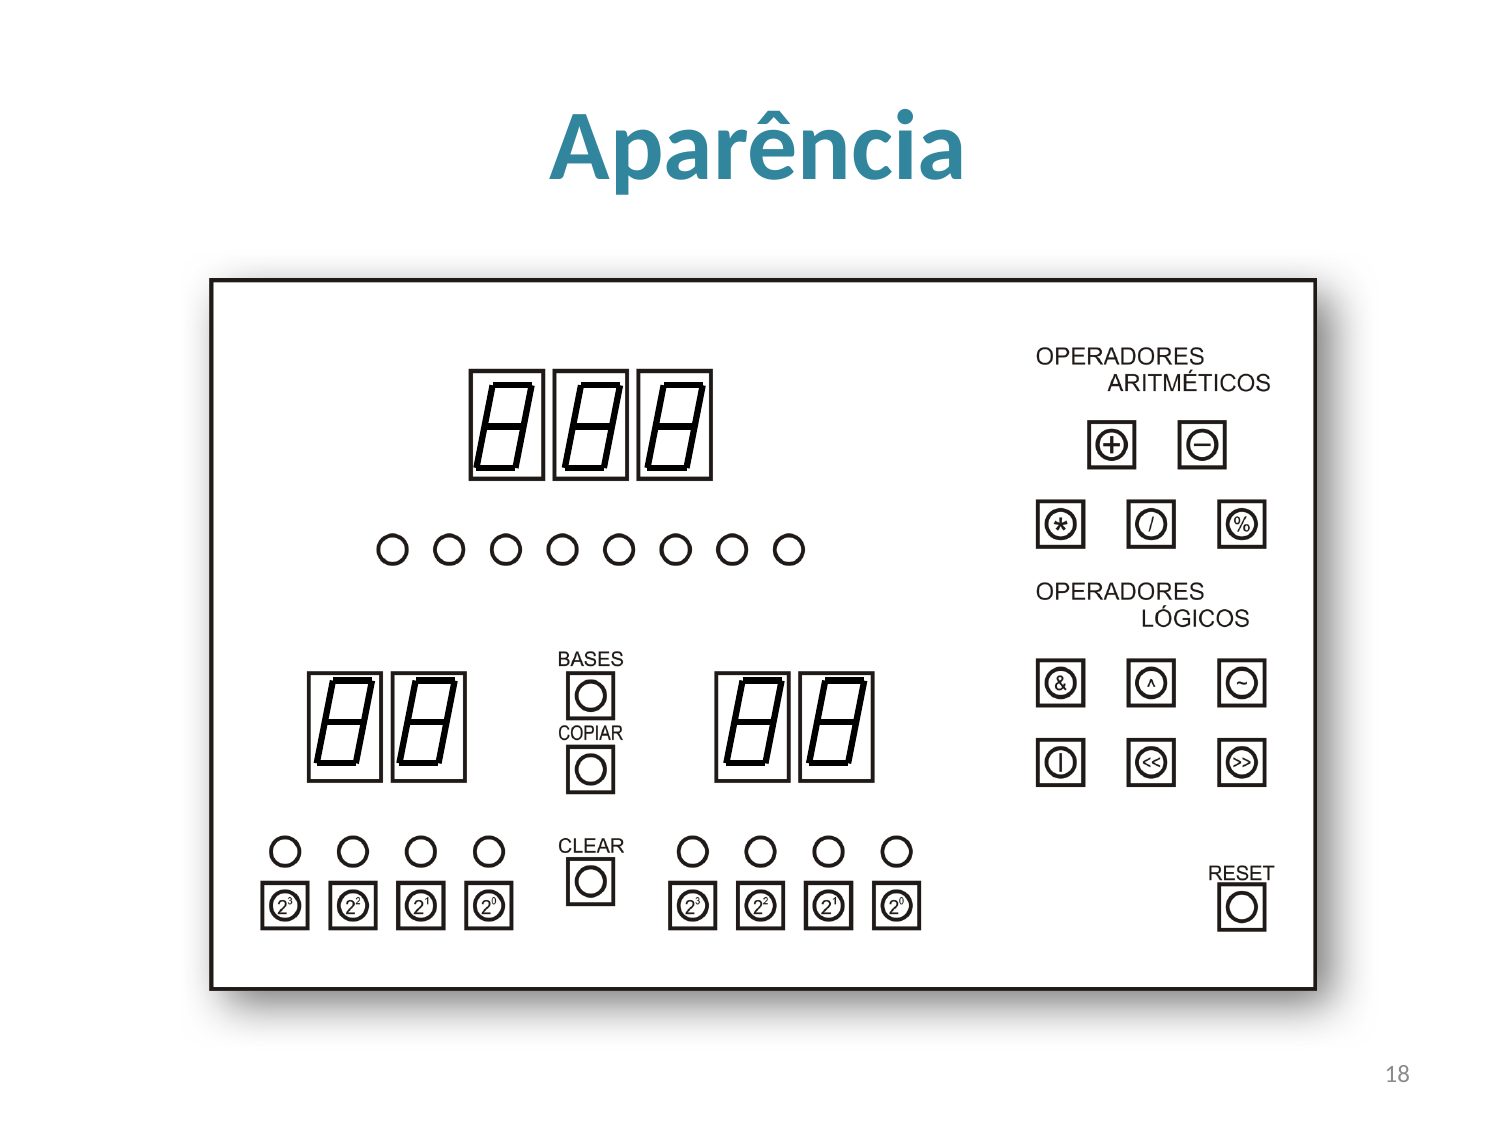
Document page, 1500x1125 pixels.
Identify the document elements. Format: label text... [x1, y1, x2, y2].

slide_number 18 [1074, 1042, 1425, 1103]
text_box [564, 385, 621, 469]
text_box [316, 680, 373, 764]
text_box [726, 680, 782, 764]
picture [209, 278, 1318, 991]
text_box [808, 680, 865, 764]
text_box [476, 385, 532, 469]
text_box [647, 385, 703, 469]
text_box Aparência [534, 71, 983, 207]
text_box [399, 680, 455, 764]
